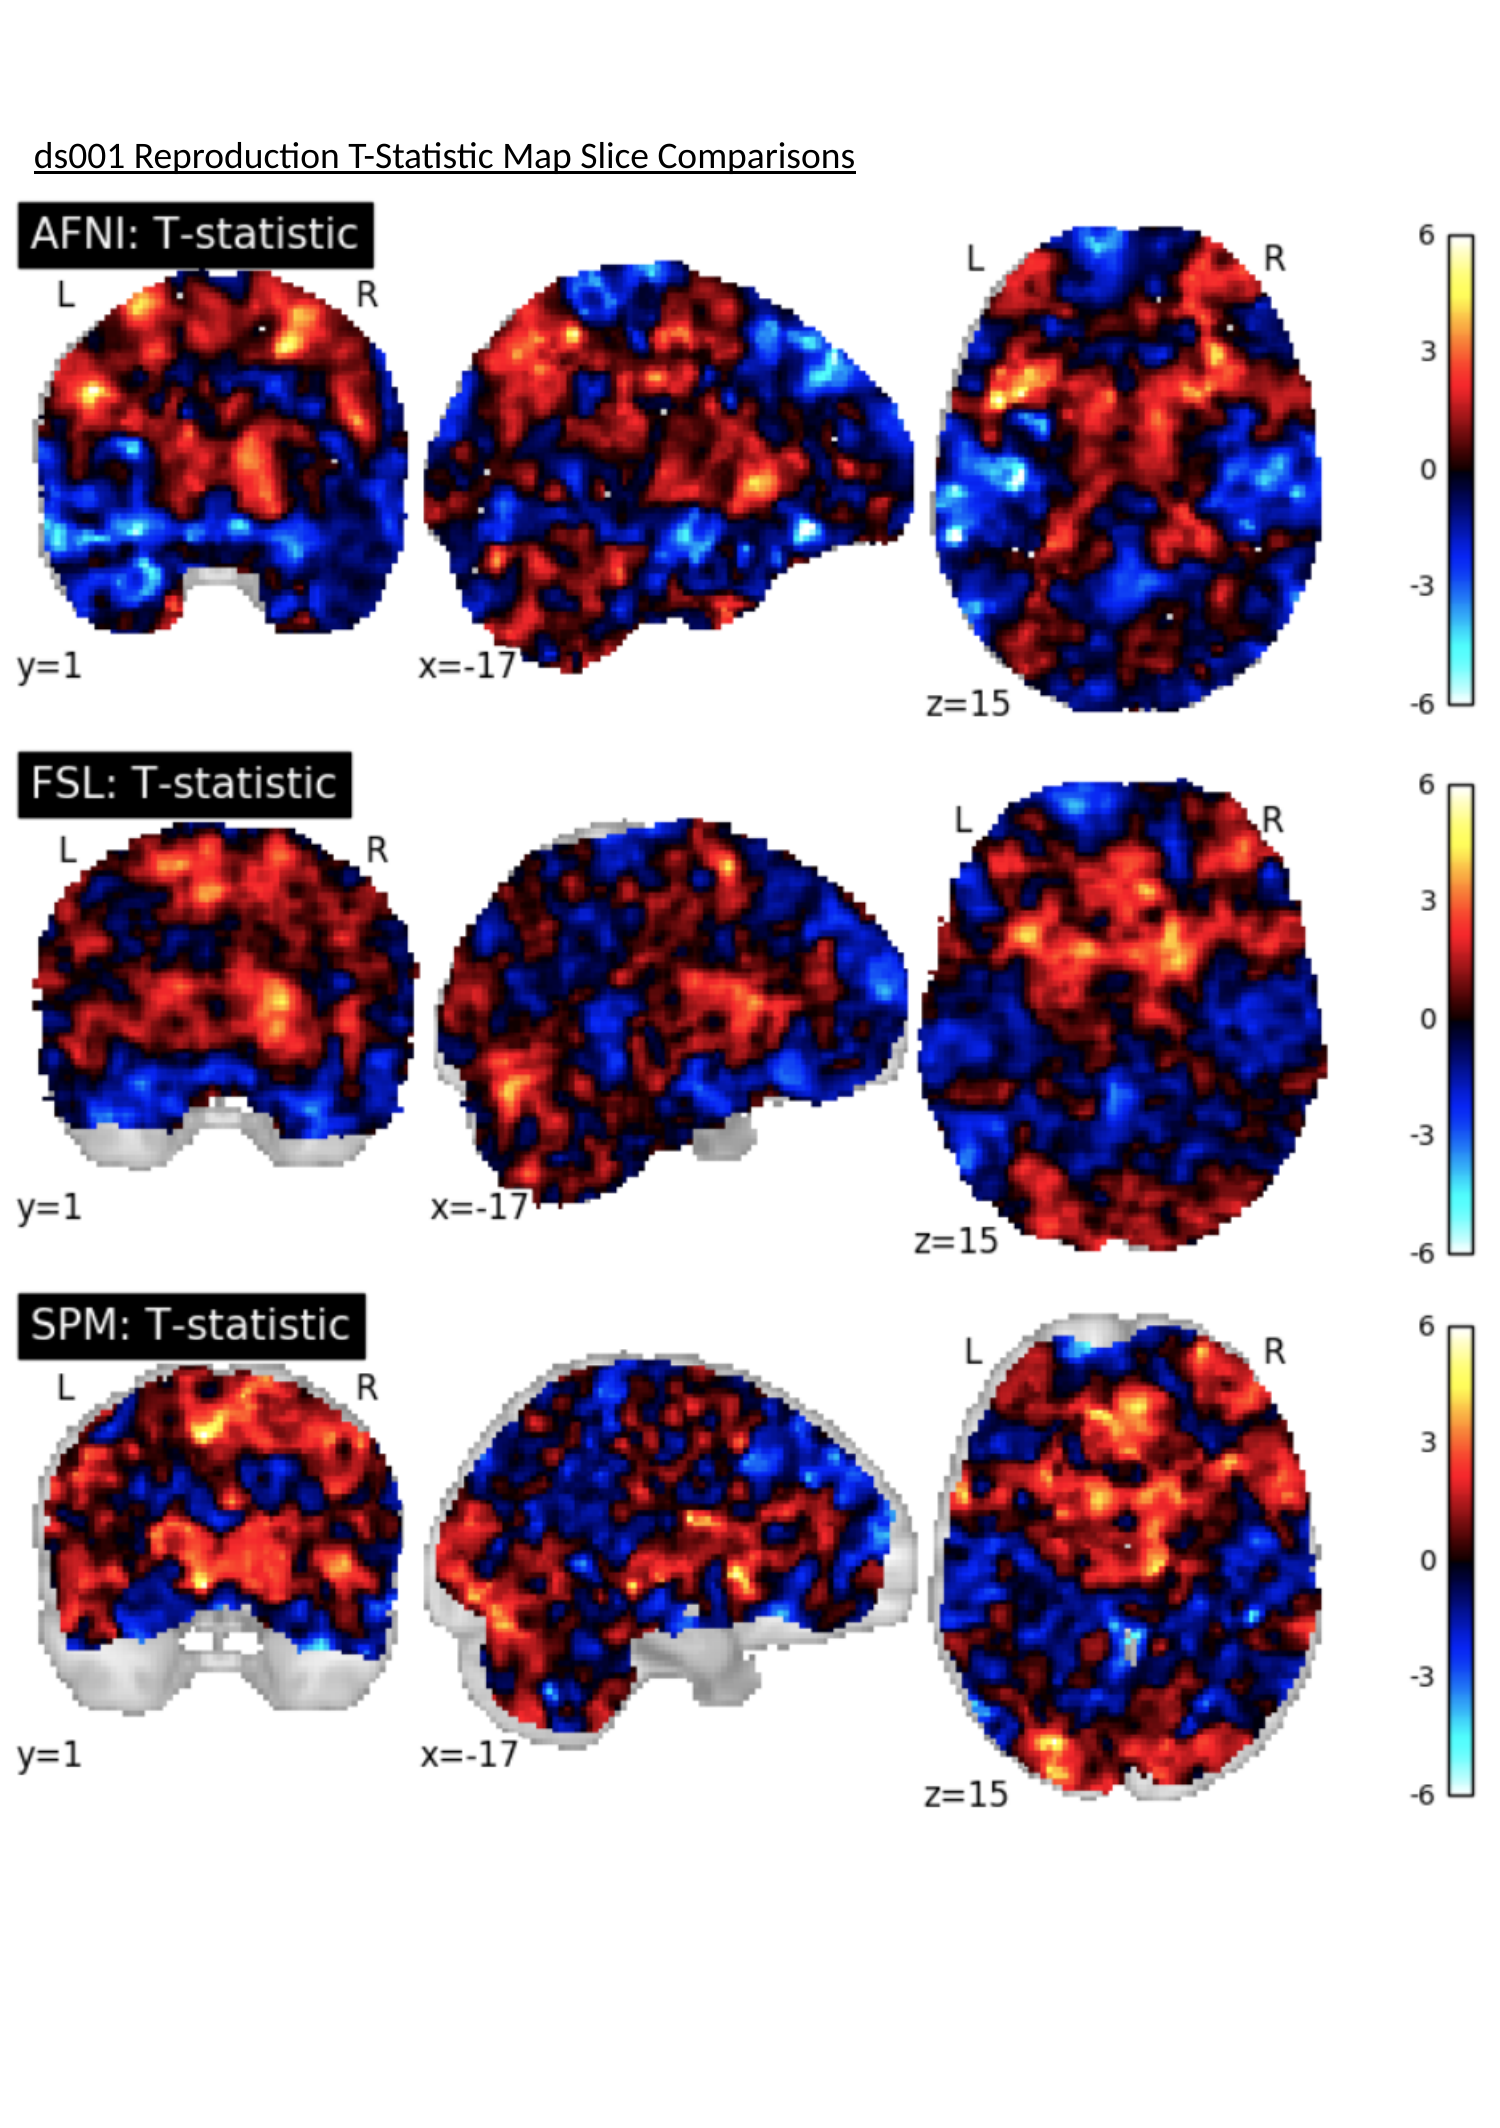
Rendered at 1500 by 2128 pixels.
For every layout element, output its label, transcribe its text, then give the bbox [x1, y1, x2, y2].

picture [0, 183, 1500, 1833]
text_box ds001 Reproduction T-Statistic Map Slice Comparisons [19, 123, 1384, 182]
